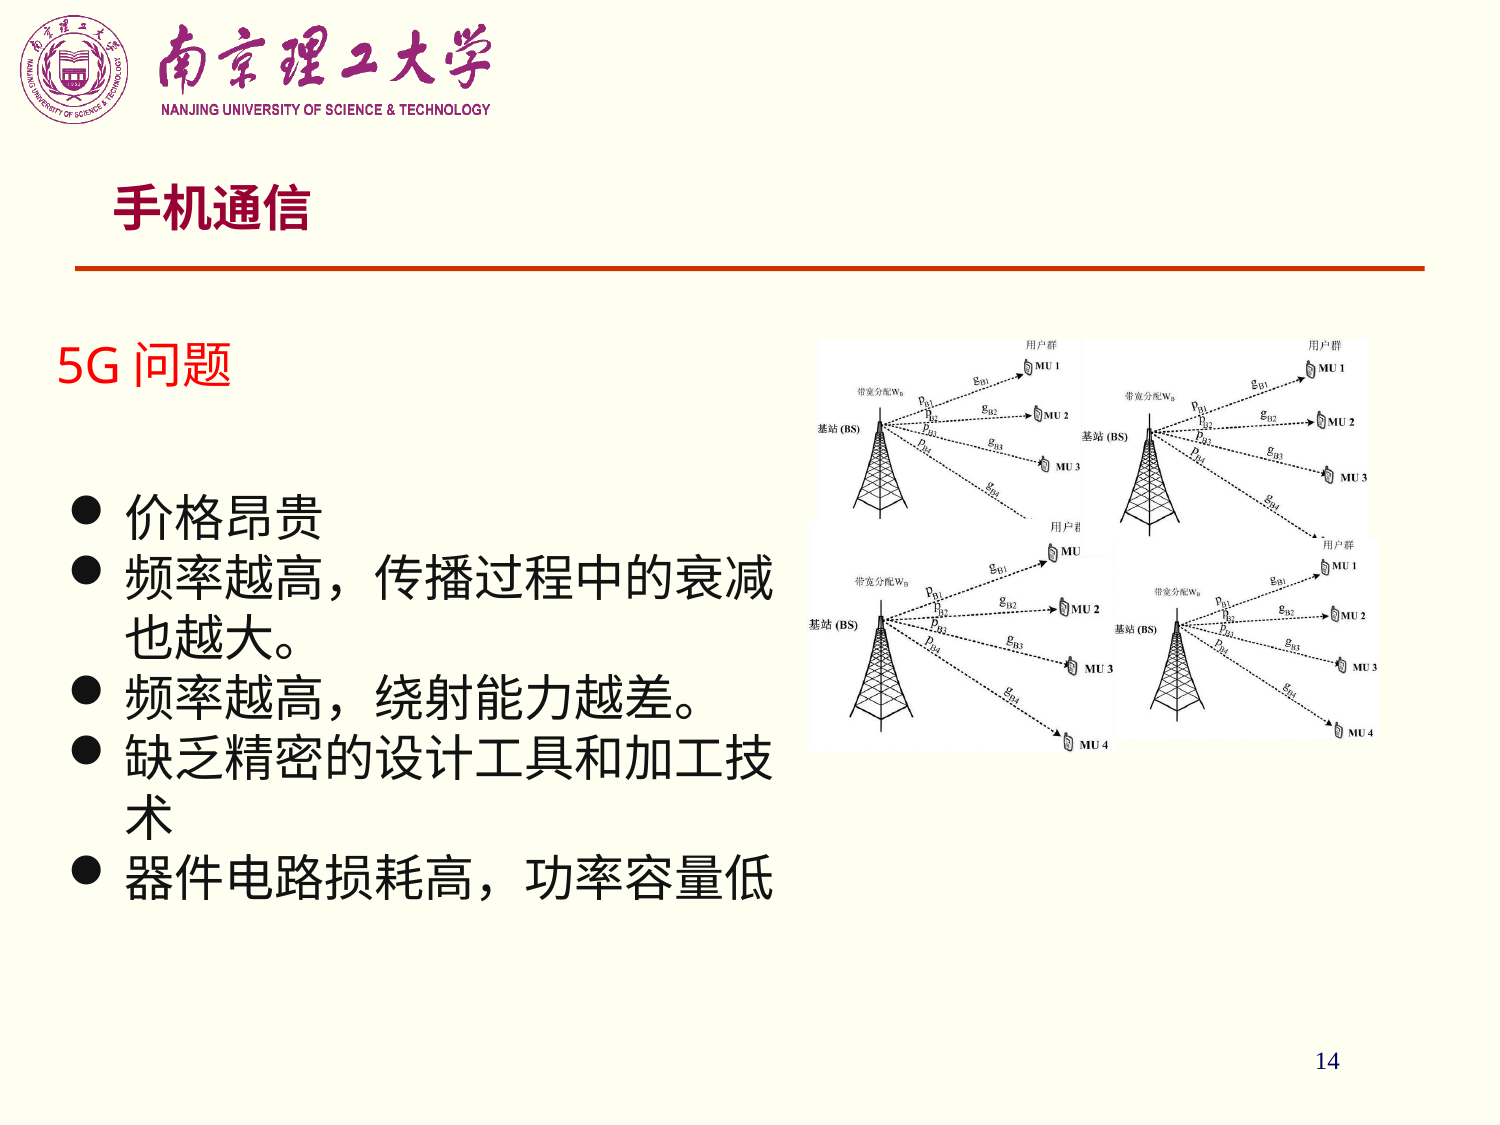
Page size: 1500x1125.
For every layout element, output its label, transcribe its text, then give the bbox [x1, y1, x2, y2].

text_box 5G问题 [41, 326, 792, 401]
text_box 手机通信 [0, 160, 470, 252]
text_box 价格昂贵 频率越高，传播过程中的衰减也越大。 频率越高，绕射能力越差。 缺乏精密的设计工具和加工技术 器件电路损耗高，功率容量低 [53, 478, 803, 914]
picture [17, 15, 491, 126]
picture [807, 337, 1378, 753]
